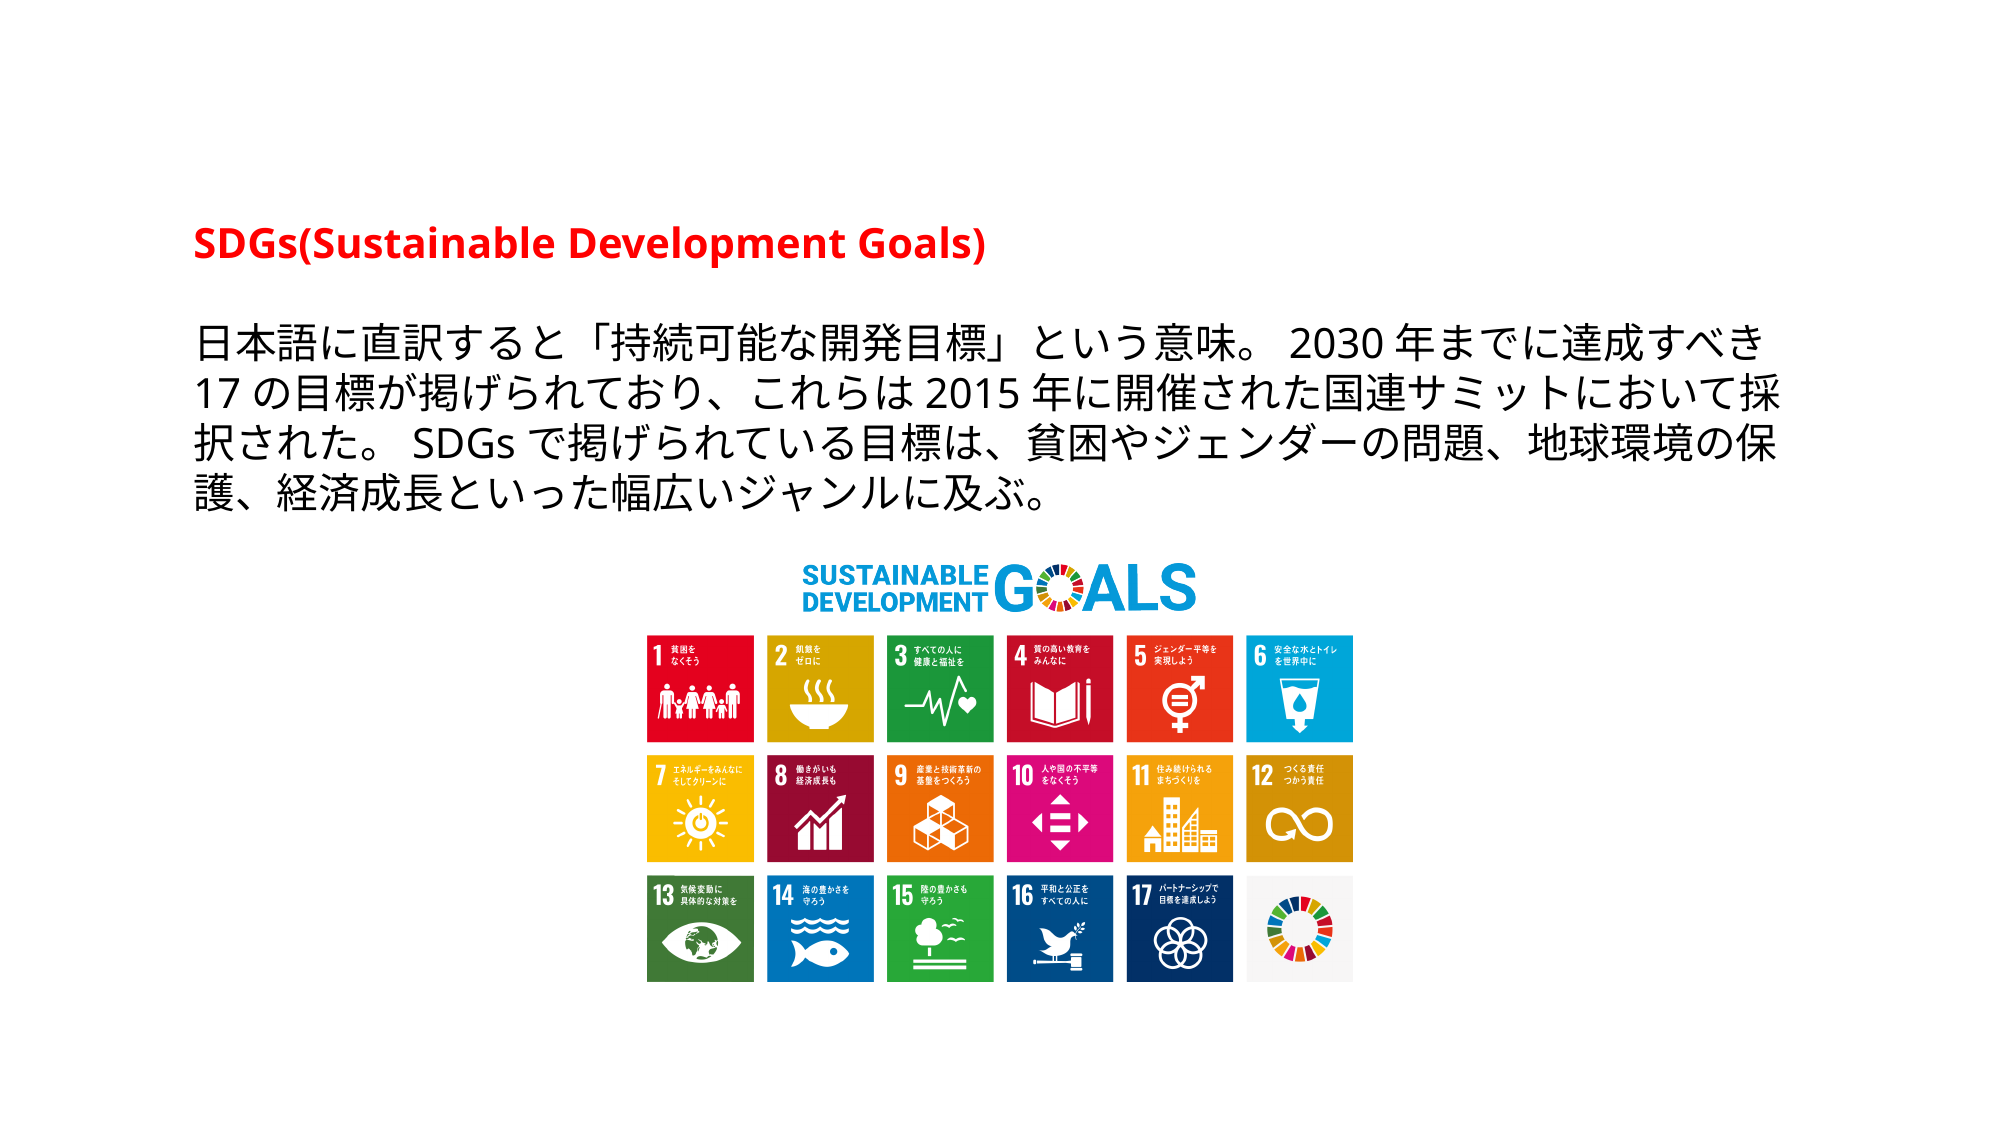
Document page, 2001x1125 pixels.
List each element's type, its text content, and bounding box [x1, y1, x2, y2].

picture [1282, 687, 1318, 732]
picture [647, 563, 1353, 982]
picture [1255, 645, 1265, 665]
text_box SDGs(Sustainable Development Goals) 日本語に直訳すると「持続可能な開発目標」という意味。2030年までに達成すべき17の目標が掲げられており、これらは2015年に開催された国連サミットにおいて採択された。SDGsで掲げられている目標は、貧困やジェンダーの問題、地球環境の保護、経済成長といった幅広いジャンルに及ぶ。 [178, 209, 1822, 525]
